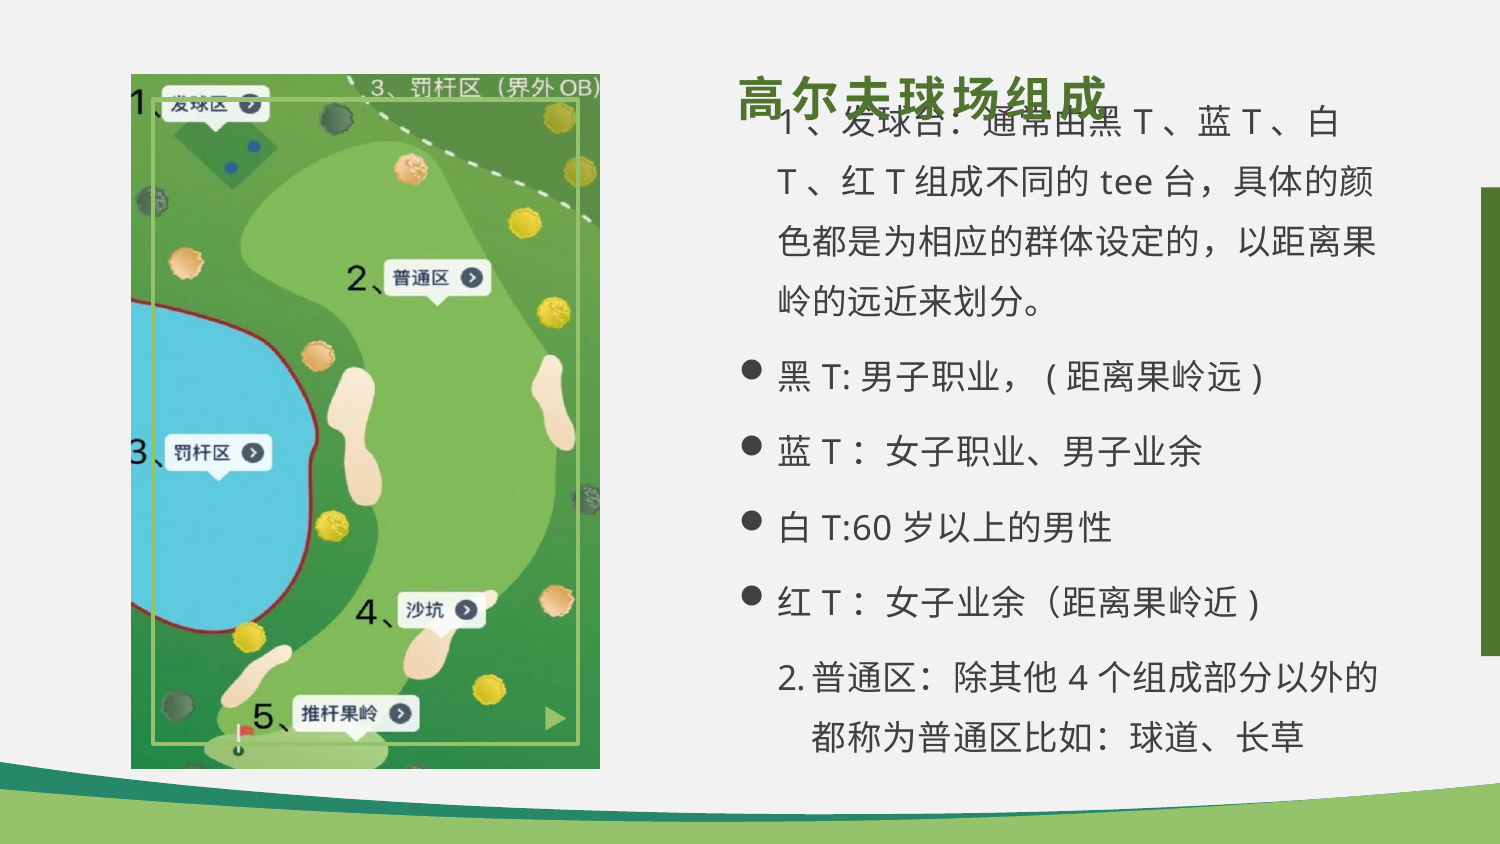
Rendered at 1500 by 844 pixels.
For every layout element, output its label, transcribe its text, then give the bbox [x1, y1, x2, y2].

text_box 1、发球台：通常由黑T、蓝T、白T、红T组成不同的tee台，具体的颜色都是为相应的群体设定的，以距离果岭的远近来划分。 黑T:男子职业，(距离果岭远) 蓝T：女子职业、男子业余 白T:60岁以上的男性 红T：女子业余（距离果岭近) 普通区：除其他4个组成部分以外的都称为普通区比如：球道、长草 [731, 136, 1407, 764]
picture [130, 74, 601, 769]
text_box [1479, 185, 1500, 658]
text_box 高尔夫球场组成 [726, 55, 1500, 136]
